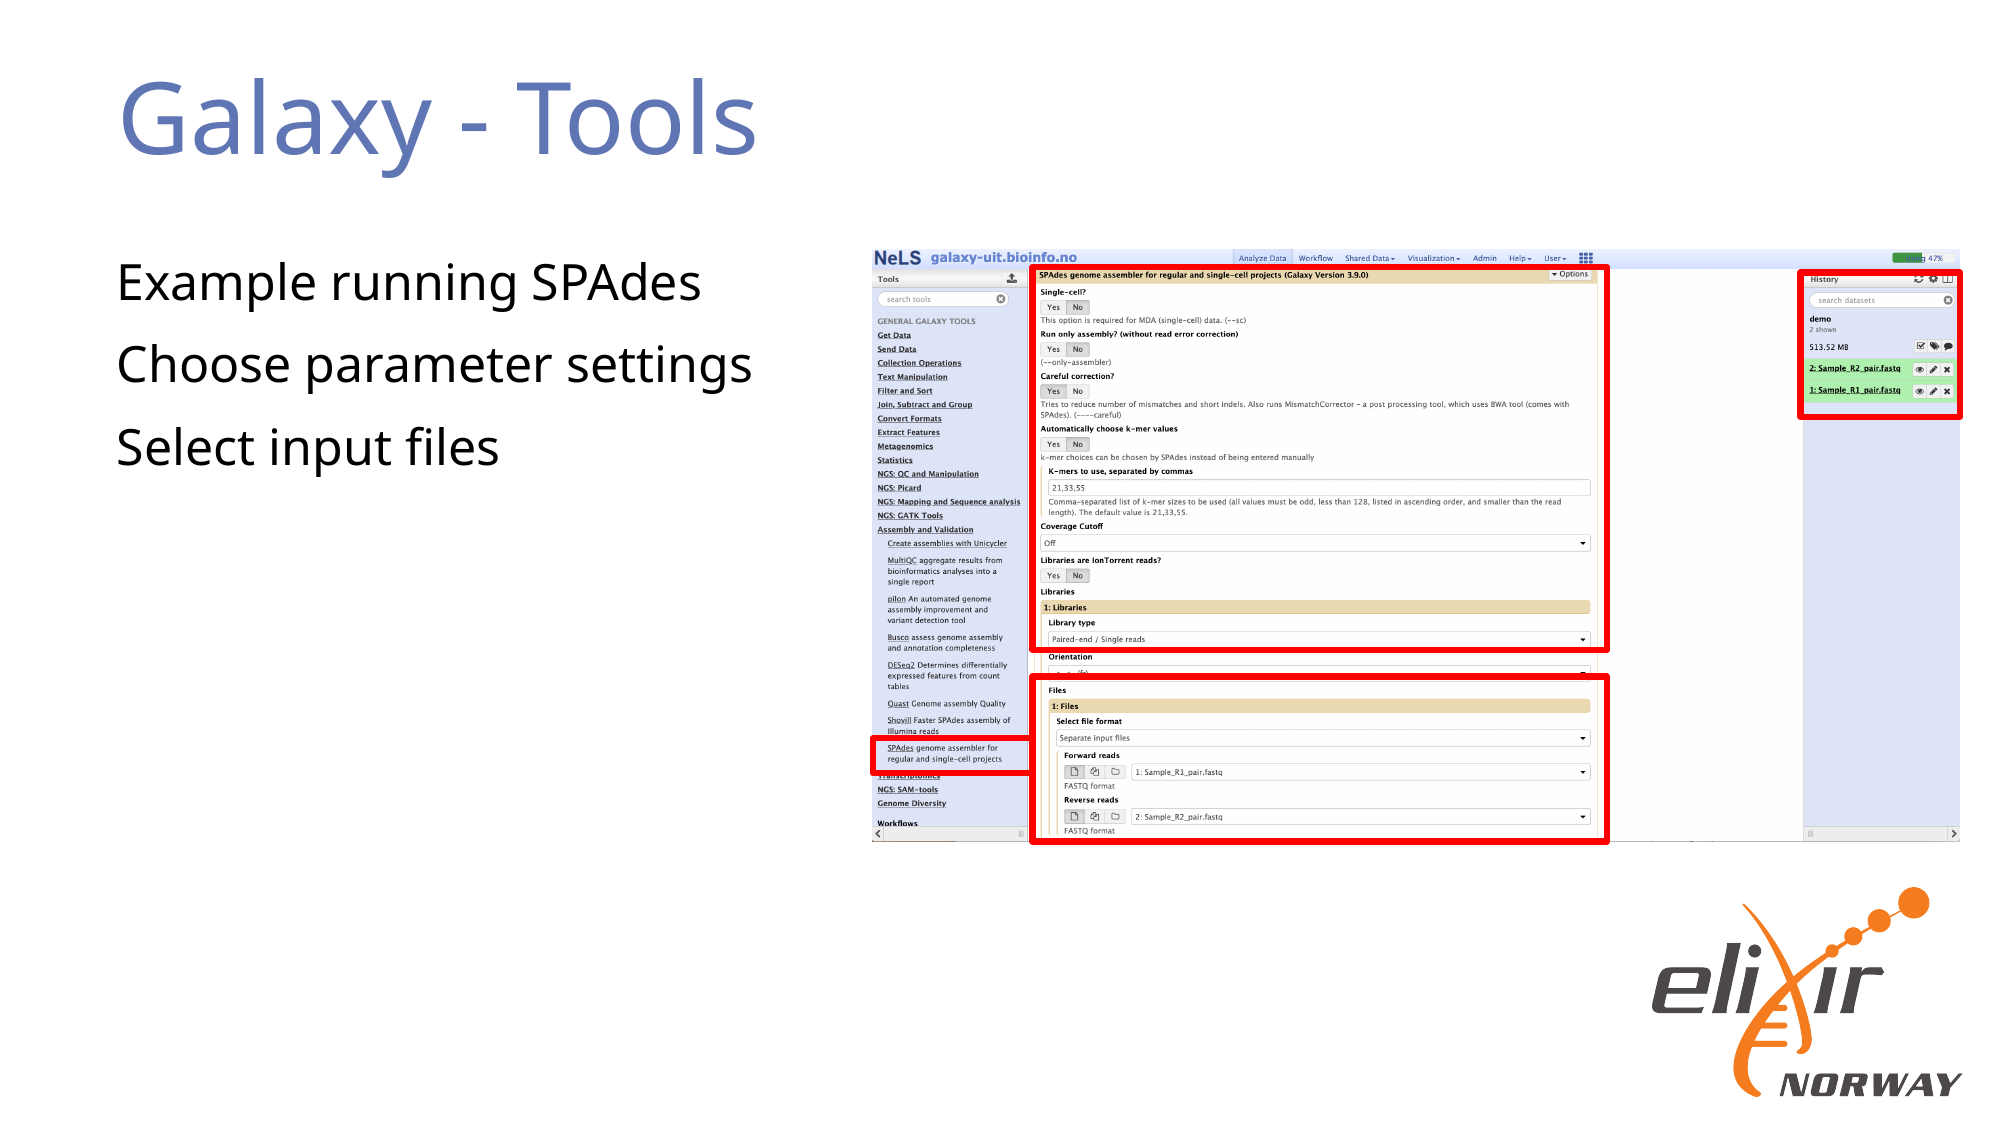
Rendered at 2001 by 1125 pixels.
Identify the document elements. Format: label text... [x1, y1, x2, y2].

list Example running SPAdes Choose parameter settings Select input files [116, 250, 842, 965]
picture [1652, 887, 1963, 1097]
title Galaxy - Tools [117, 54, 1902, 161]
picture [872, 249, 1961, 842]
